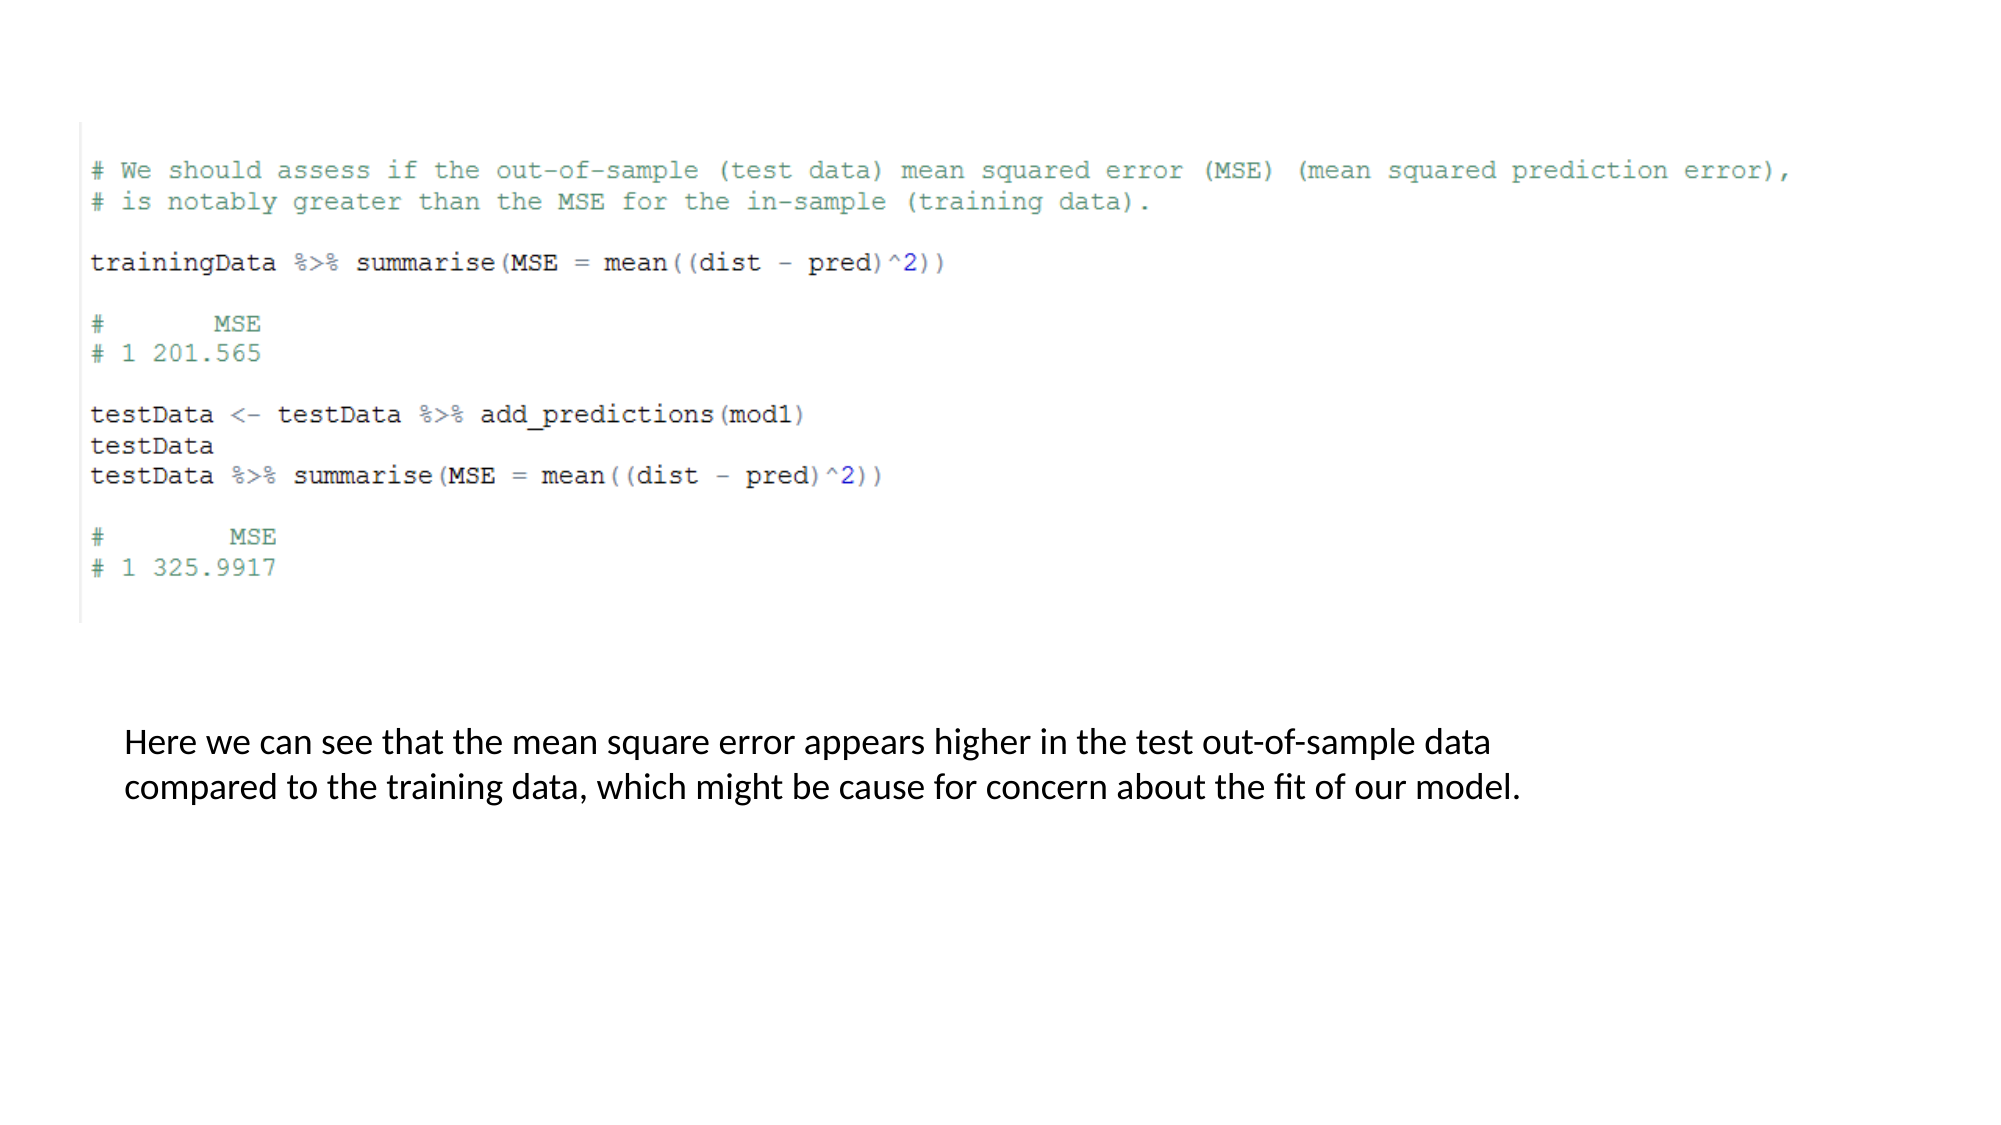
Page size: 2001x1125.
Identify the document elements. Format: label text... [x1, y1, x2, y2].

text_box Here we can see that the mean square error appears higher in the test out-of-sample data compared to the training data, which might be cause for concern about the fit of our model. [109, 709, 1666, 815]
picture [79, 122, 1800, 623]
